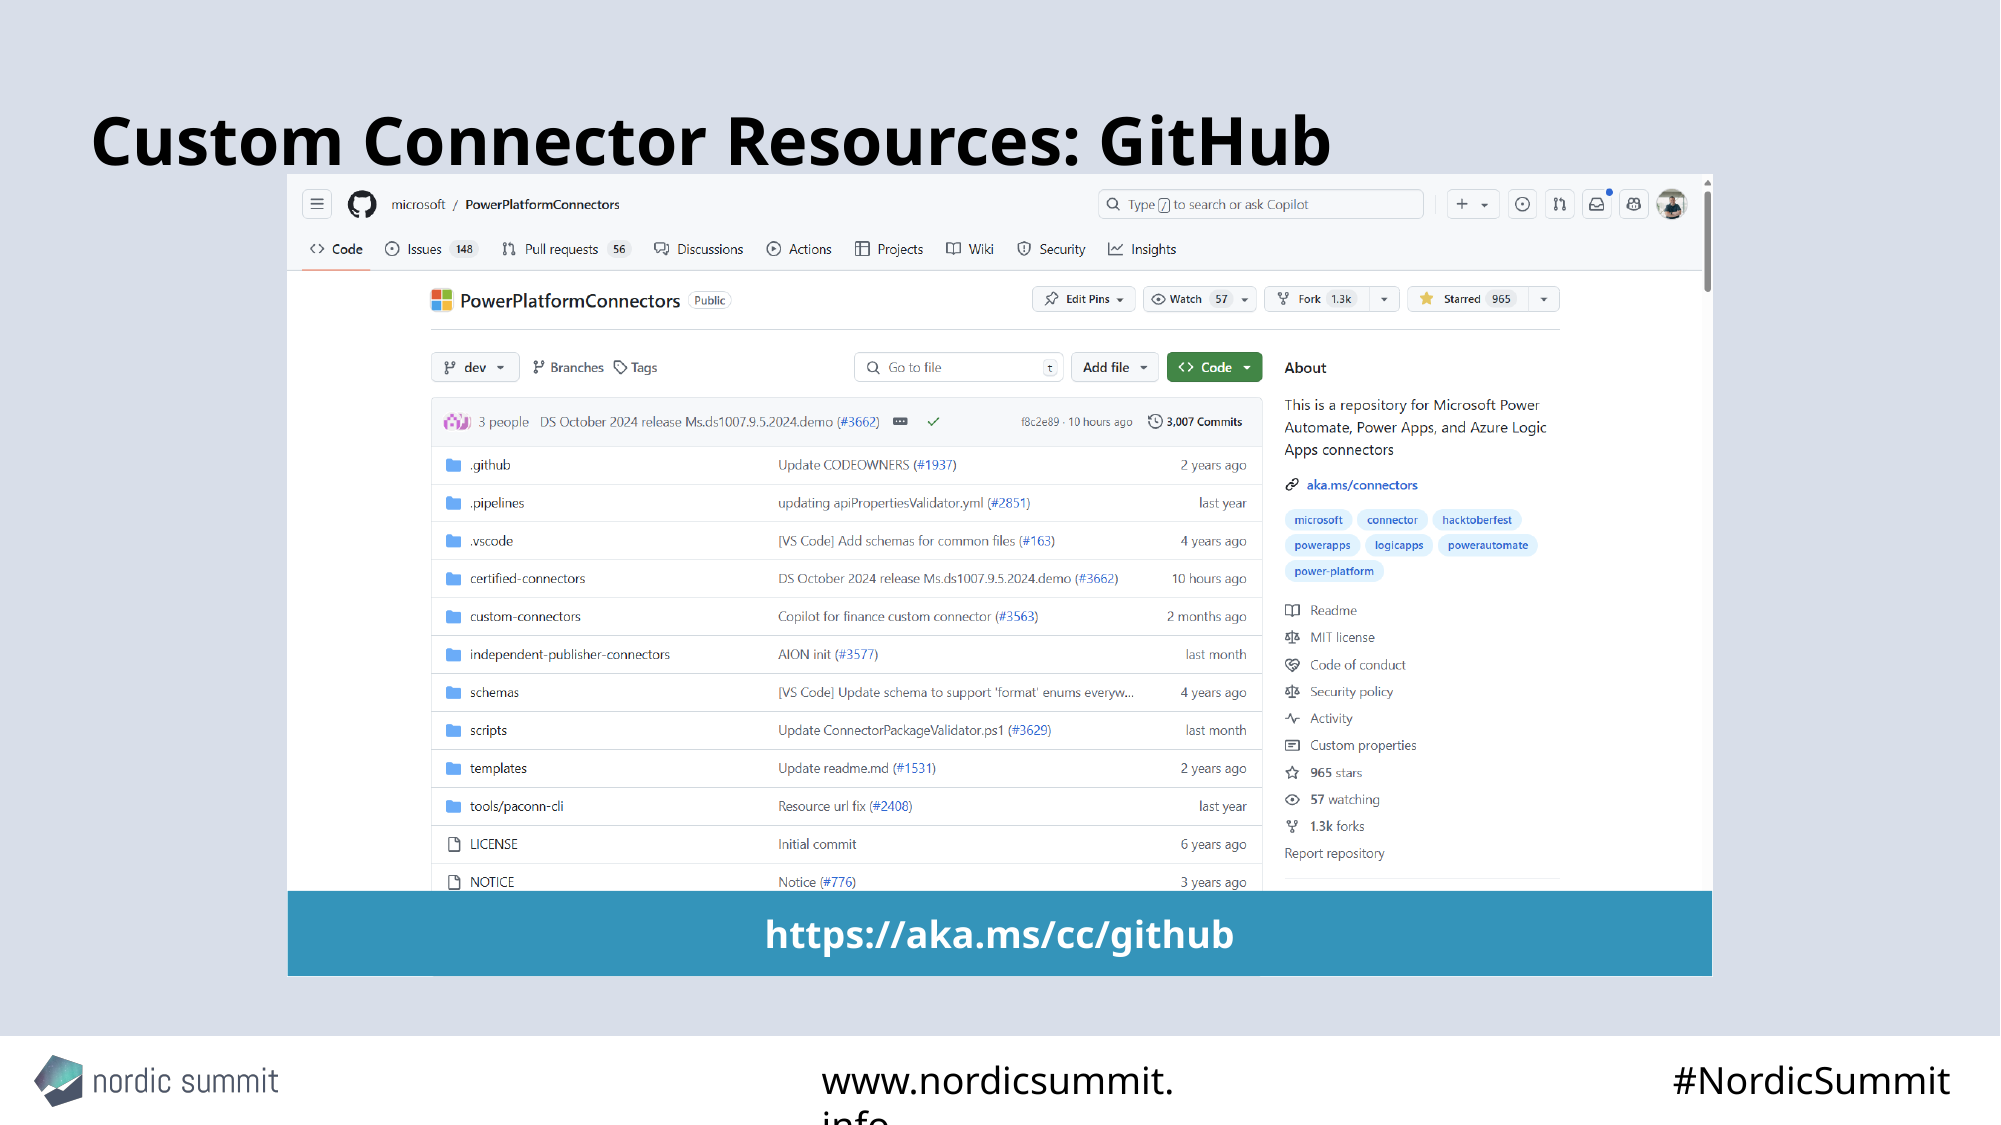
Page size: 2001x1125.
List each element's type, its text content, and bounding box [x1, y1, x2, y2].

title Custom Connector Resources: GitHub [75, 75, 1913, 175]
picture [0, 0, 2000, 1036]
picture [34, 1055, 278, 1107]
